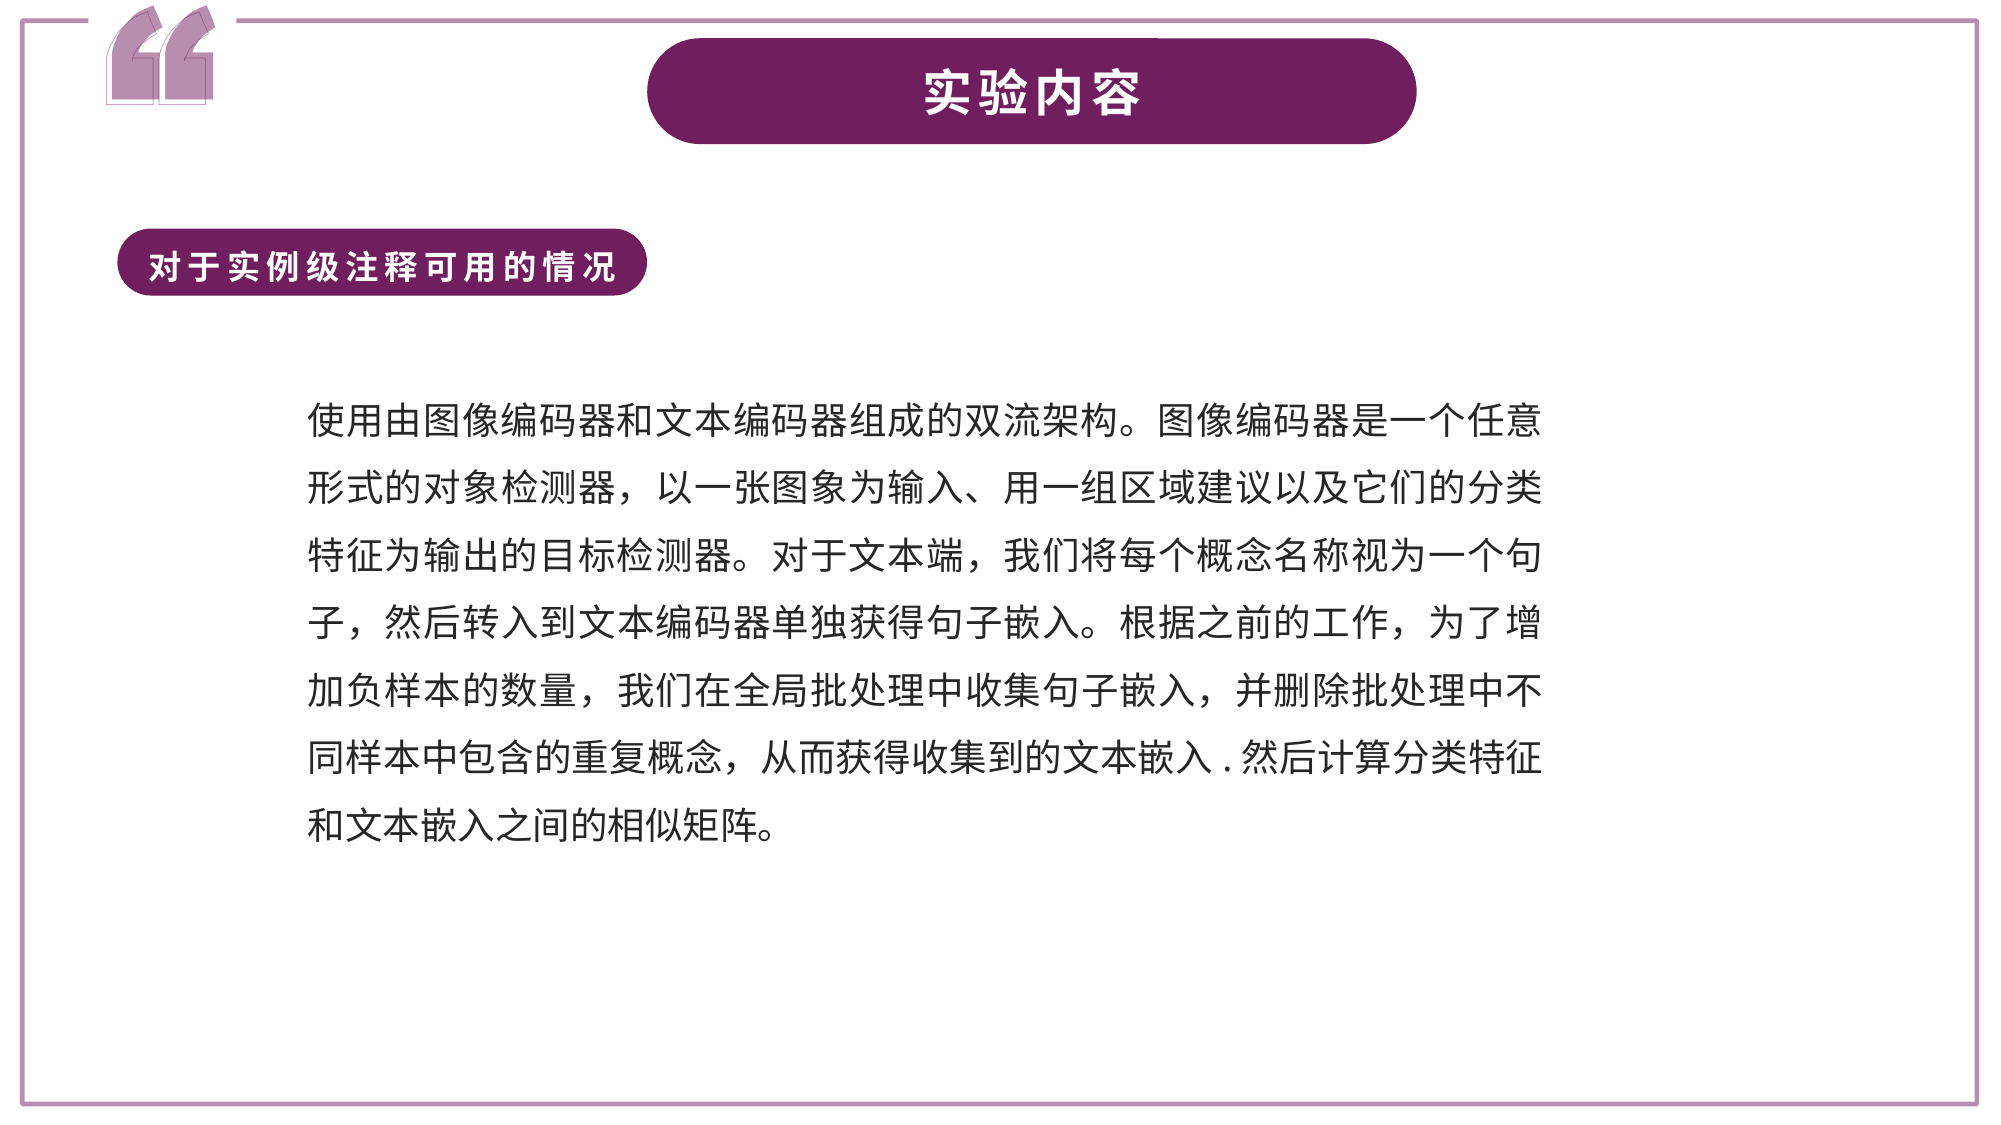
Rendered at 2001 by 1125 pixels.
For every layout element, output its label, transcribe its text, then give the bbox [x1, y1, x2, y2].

picture [88, 0, 237, 113]
text_box 使用由图像编码器和文本编码器组成的双流架构。图像编码器是一个任意形式的对象检测器，以一张图象为输入、用一组区域建议以及它们的分类特征为输出的目标检测器。对于文本端，我们将每个概念名称视为一个句子，然后转入到文本编码器单独获得句子嵌入。根据之前的工作，为了增加负样本的数量，我们在全局批处理中收集句子嵌入，并删除批处理中不同样本中包含的重复概念，从而获得收集到的文本嵌入.然后计算分类特征和文本嵌入之间的相似矩阵。 [292, 366, 1558, 760]
text_box 实验内容 [647, 38, 1417, 145]
text_box 对于实例级注释可用的情况 [117, 228, 648, 296]
